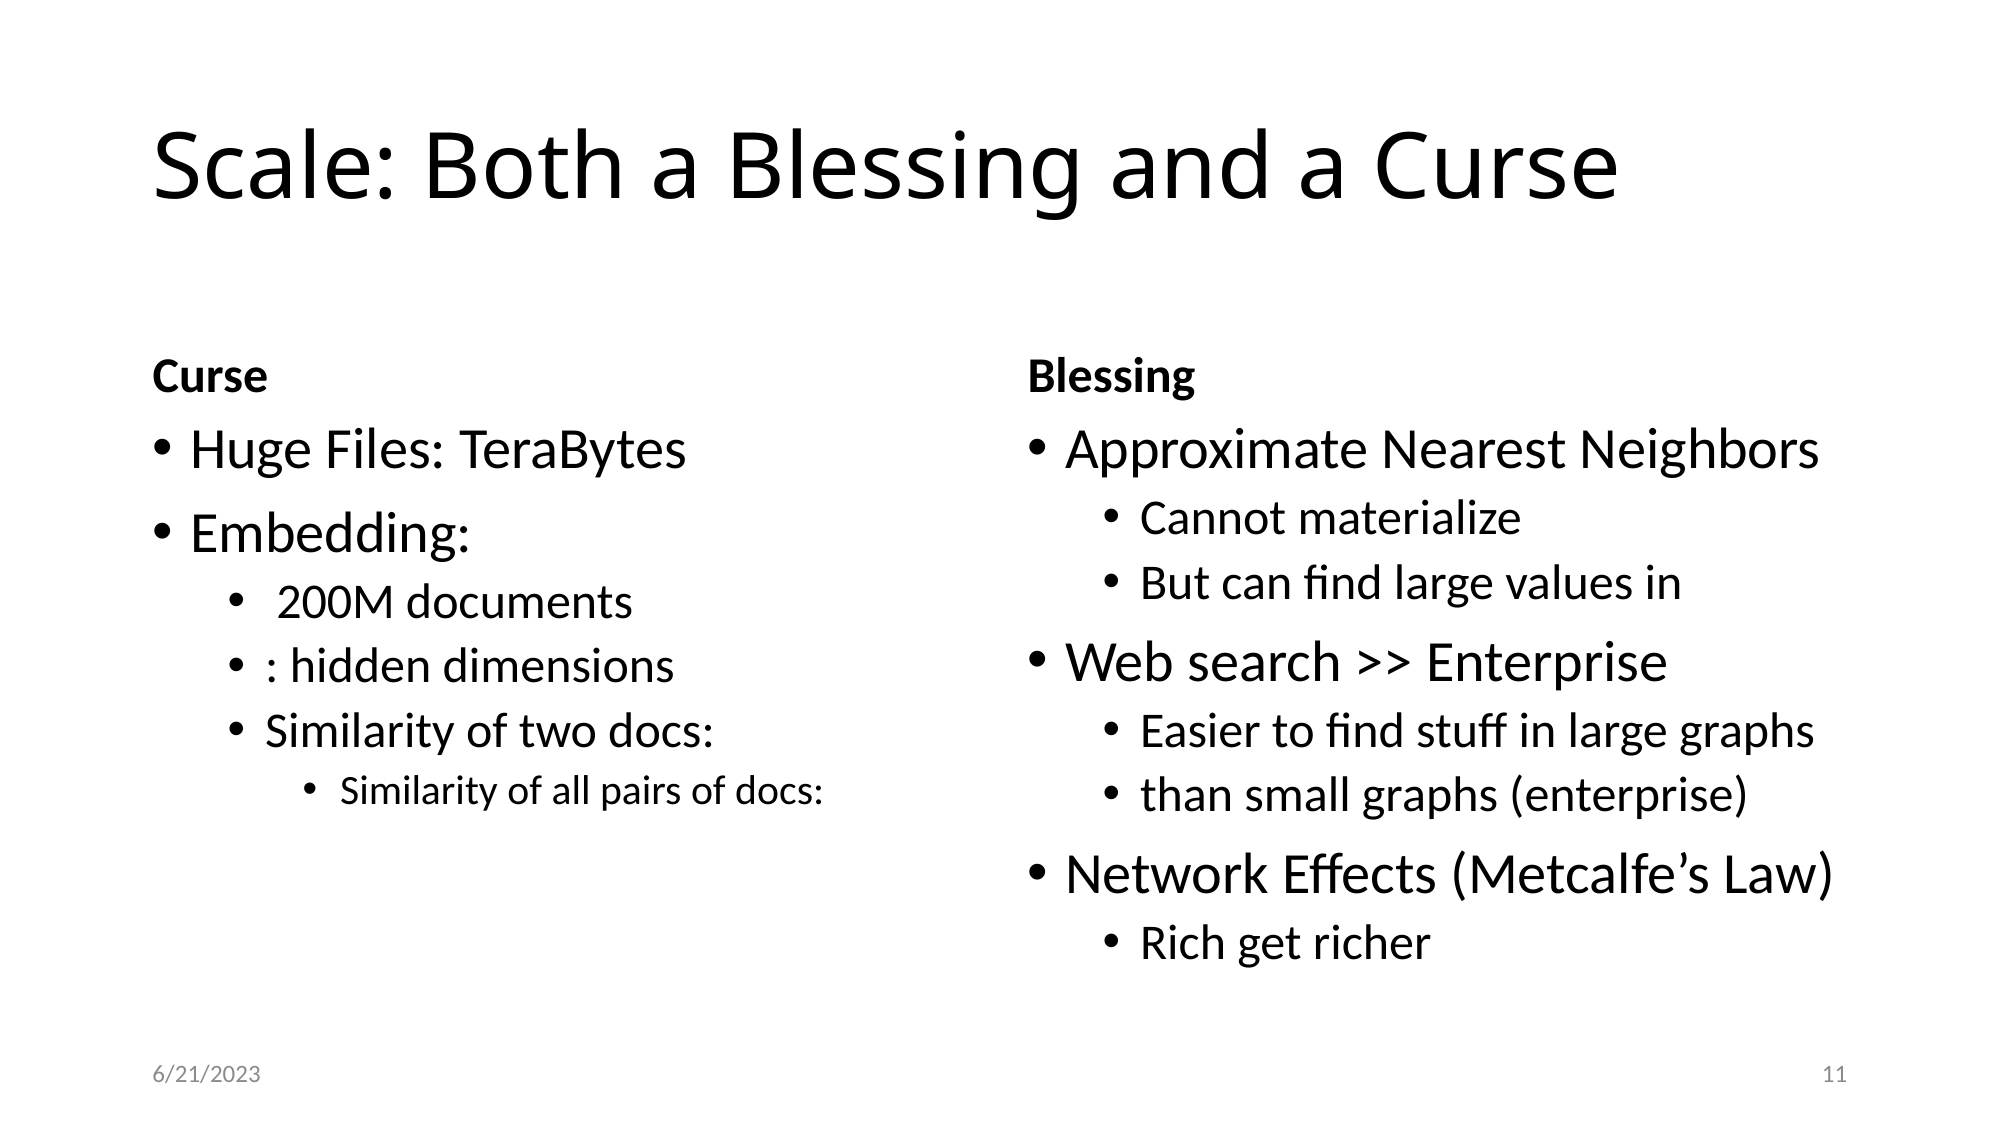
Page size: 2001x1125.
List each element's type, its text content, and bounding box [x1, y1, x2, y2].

title Scale: Both a Blessing and a Curse [137, 59, 1863, 278]
list Curse [137, 275, 984, 411]
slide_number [137, 1042, 588, 1103]
list Blessing [1012, 275, 1863, 411]
slide_number 11 [1412, 1042, 1863, 1103]
